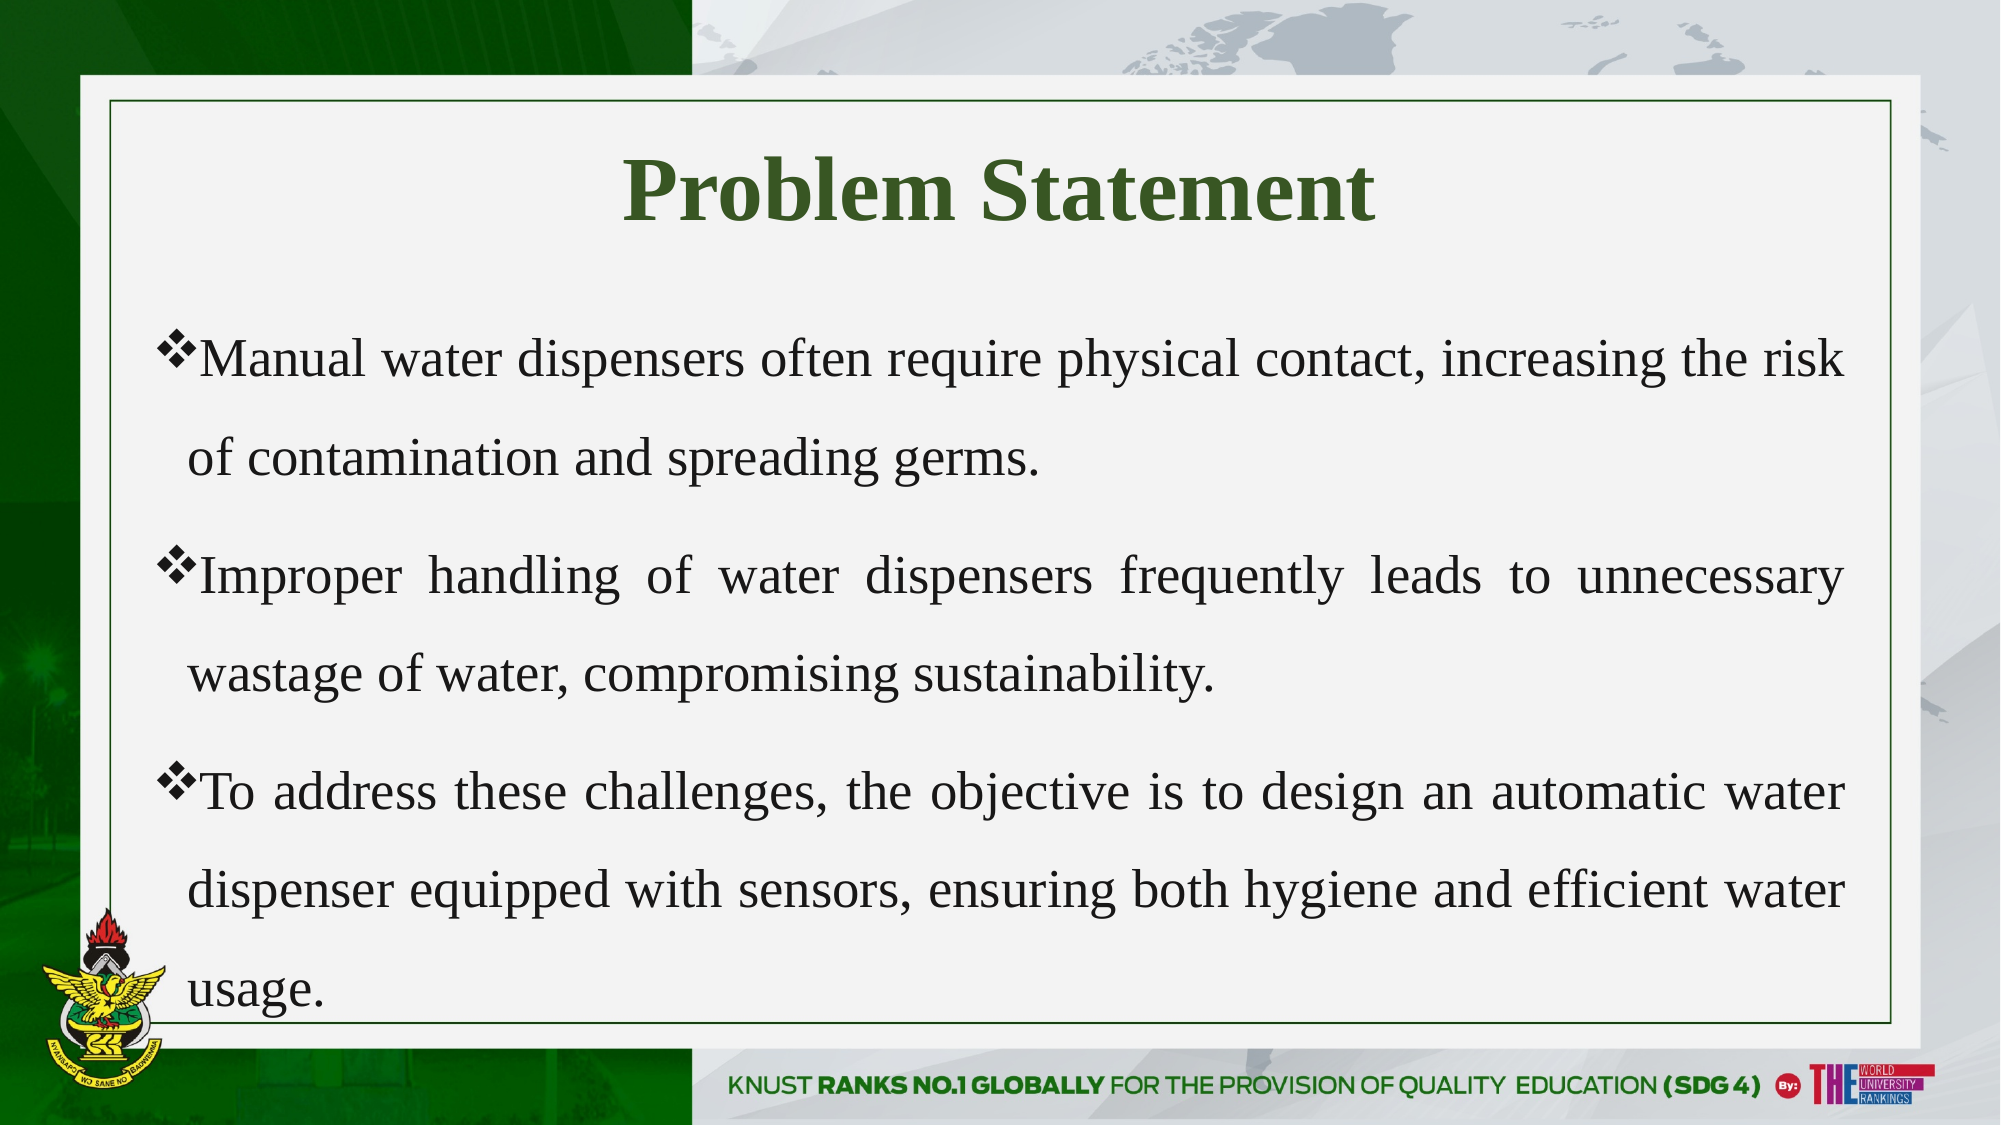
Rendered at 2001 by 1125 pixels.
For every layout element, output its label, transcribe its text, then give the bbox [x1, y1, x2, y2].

list Manual water dispensers often require physical contact, increasing the risk of contamination and spreading germs. Improper handling of water dispensers frequently leads to unnecessary wastage of water, compromising sustainability. To address these challenges, the objective is to design an automatic water dispenser equipped with sensors, ensuring both hygiene and efficient water usage. [137, 281, 1863, 1026]
picture [0, 0, 2001, 1125]
title Problem Statement [137, 99, 1863, 281]
